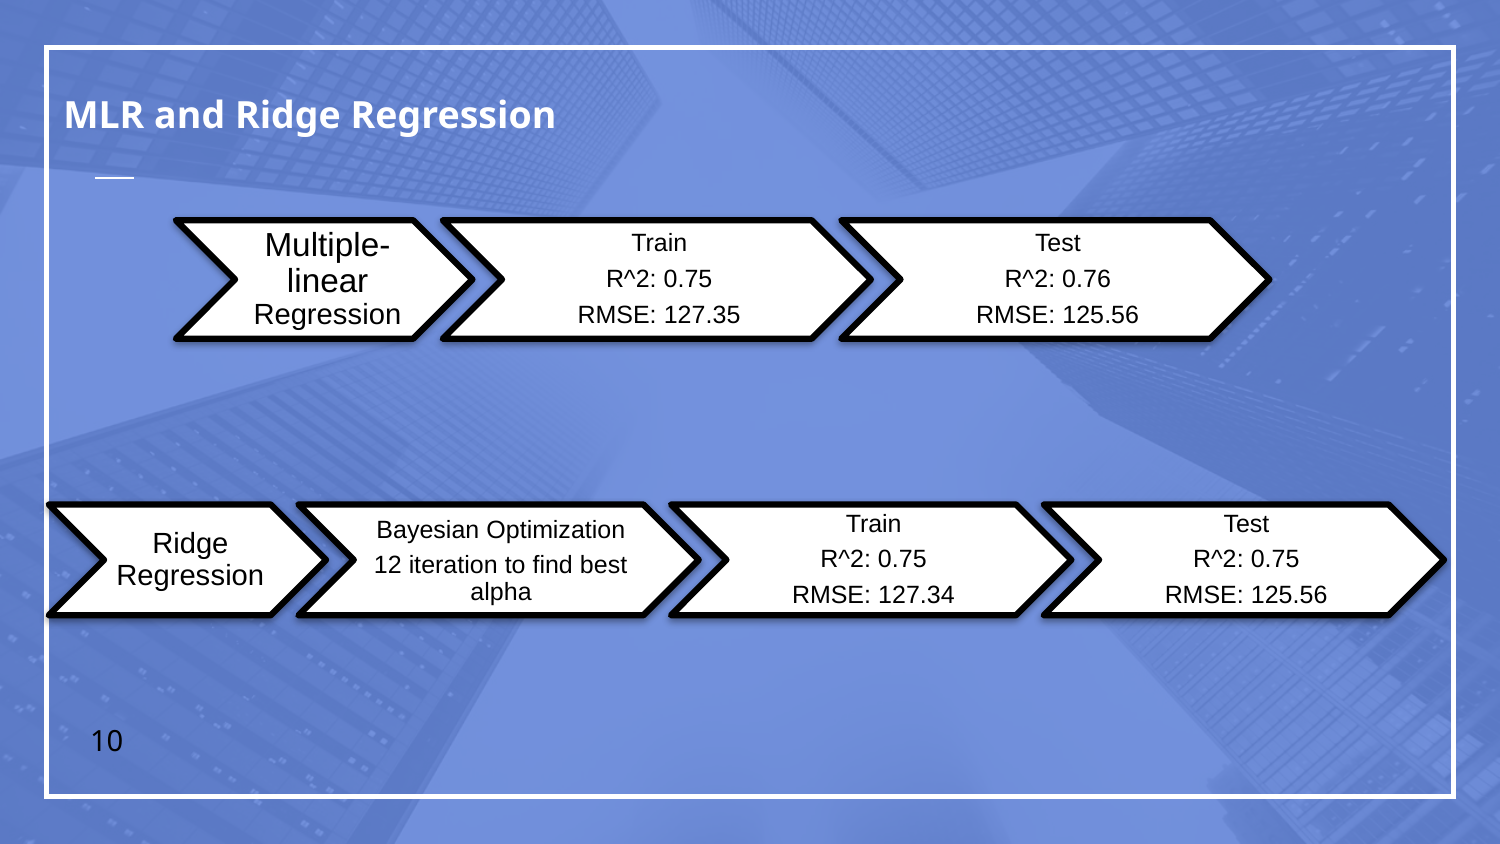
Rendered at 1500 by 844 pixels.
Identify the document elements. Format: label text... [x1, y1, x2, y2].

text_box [48, 260, 1445, 844]
title MLR and Ridge Regression [48, 76, 169, 173]
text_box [175, 41, 1271, 259]
